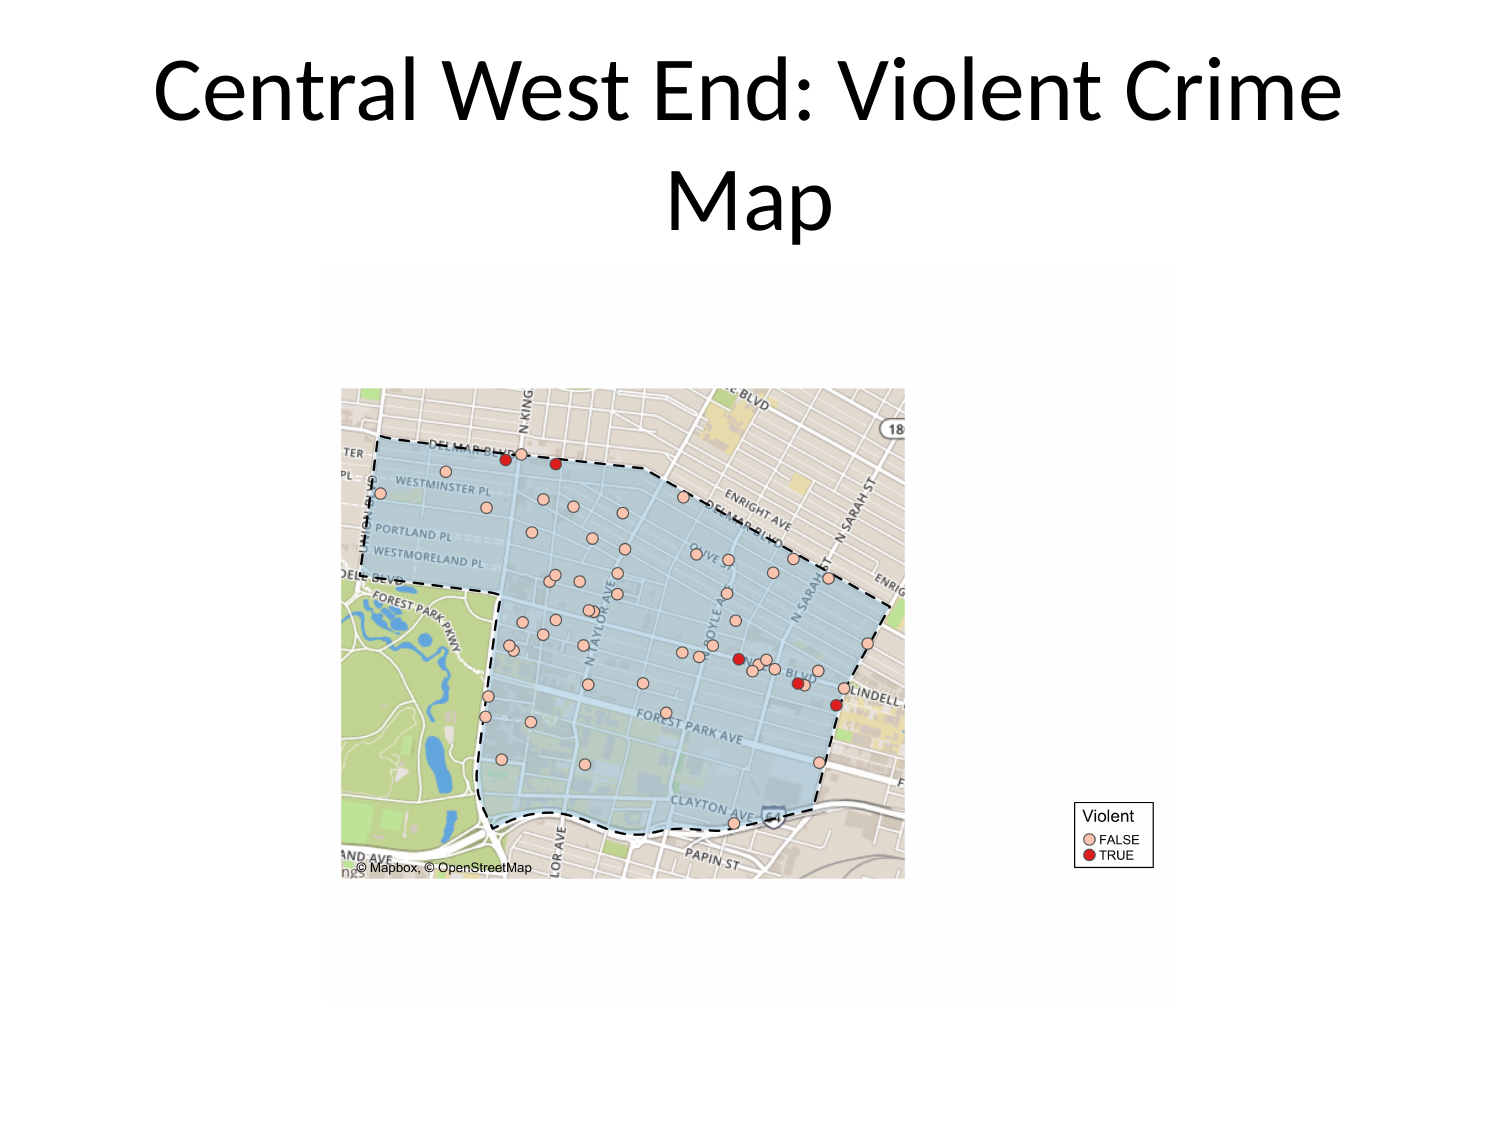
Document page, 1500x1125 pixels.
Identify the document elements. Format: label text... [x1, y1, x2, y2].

picture [324, 262, 1178, 1005]
title Central West End: Violent Crime Map [75, 45, 1425, 233]
